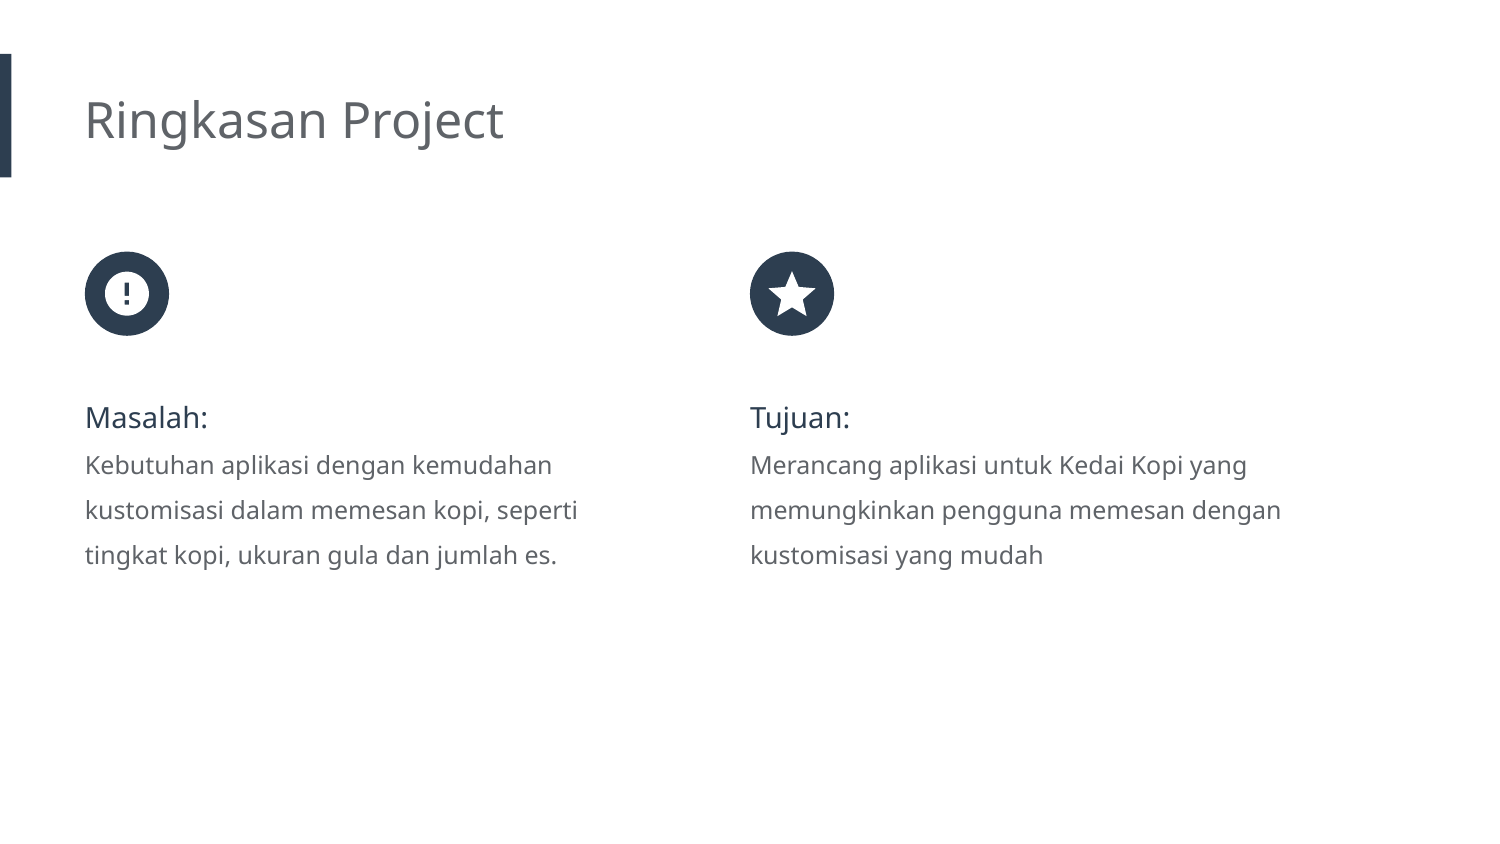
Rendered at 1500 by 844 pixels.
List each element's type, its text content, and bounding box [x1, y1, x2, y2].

text_box [749, 251, 835, 336]
text_box [768, 271, 816, 317]
text_box Tujuan: Merancang aplikasi untuk Kedai Kopi yang memungkinkan pengguna memesan dengan kustomisasi yang mudah [750, 367, 1316, 629]
text_box Masalah: Kebutuhan aplikasi dengan kemudahan kustomisasi dalam memesan kopi, seperti tingkat kopi, ukuran gula dan jumlah es. [84, 367, 651, 585]
text_box [105, 271, 149, 316]
text_box [84, 251, 170, 336]
text_box Ringkasan Project [84, 73, 1095, 164]
